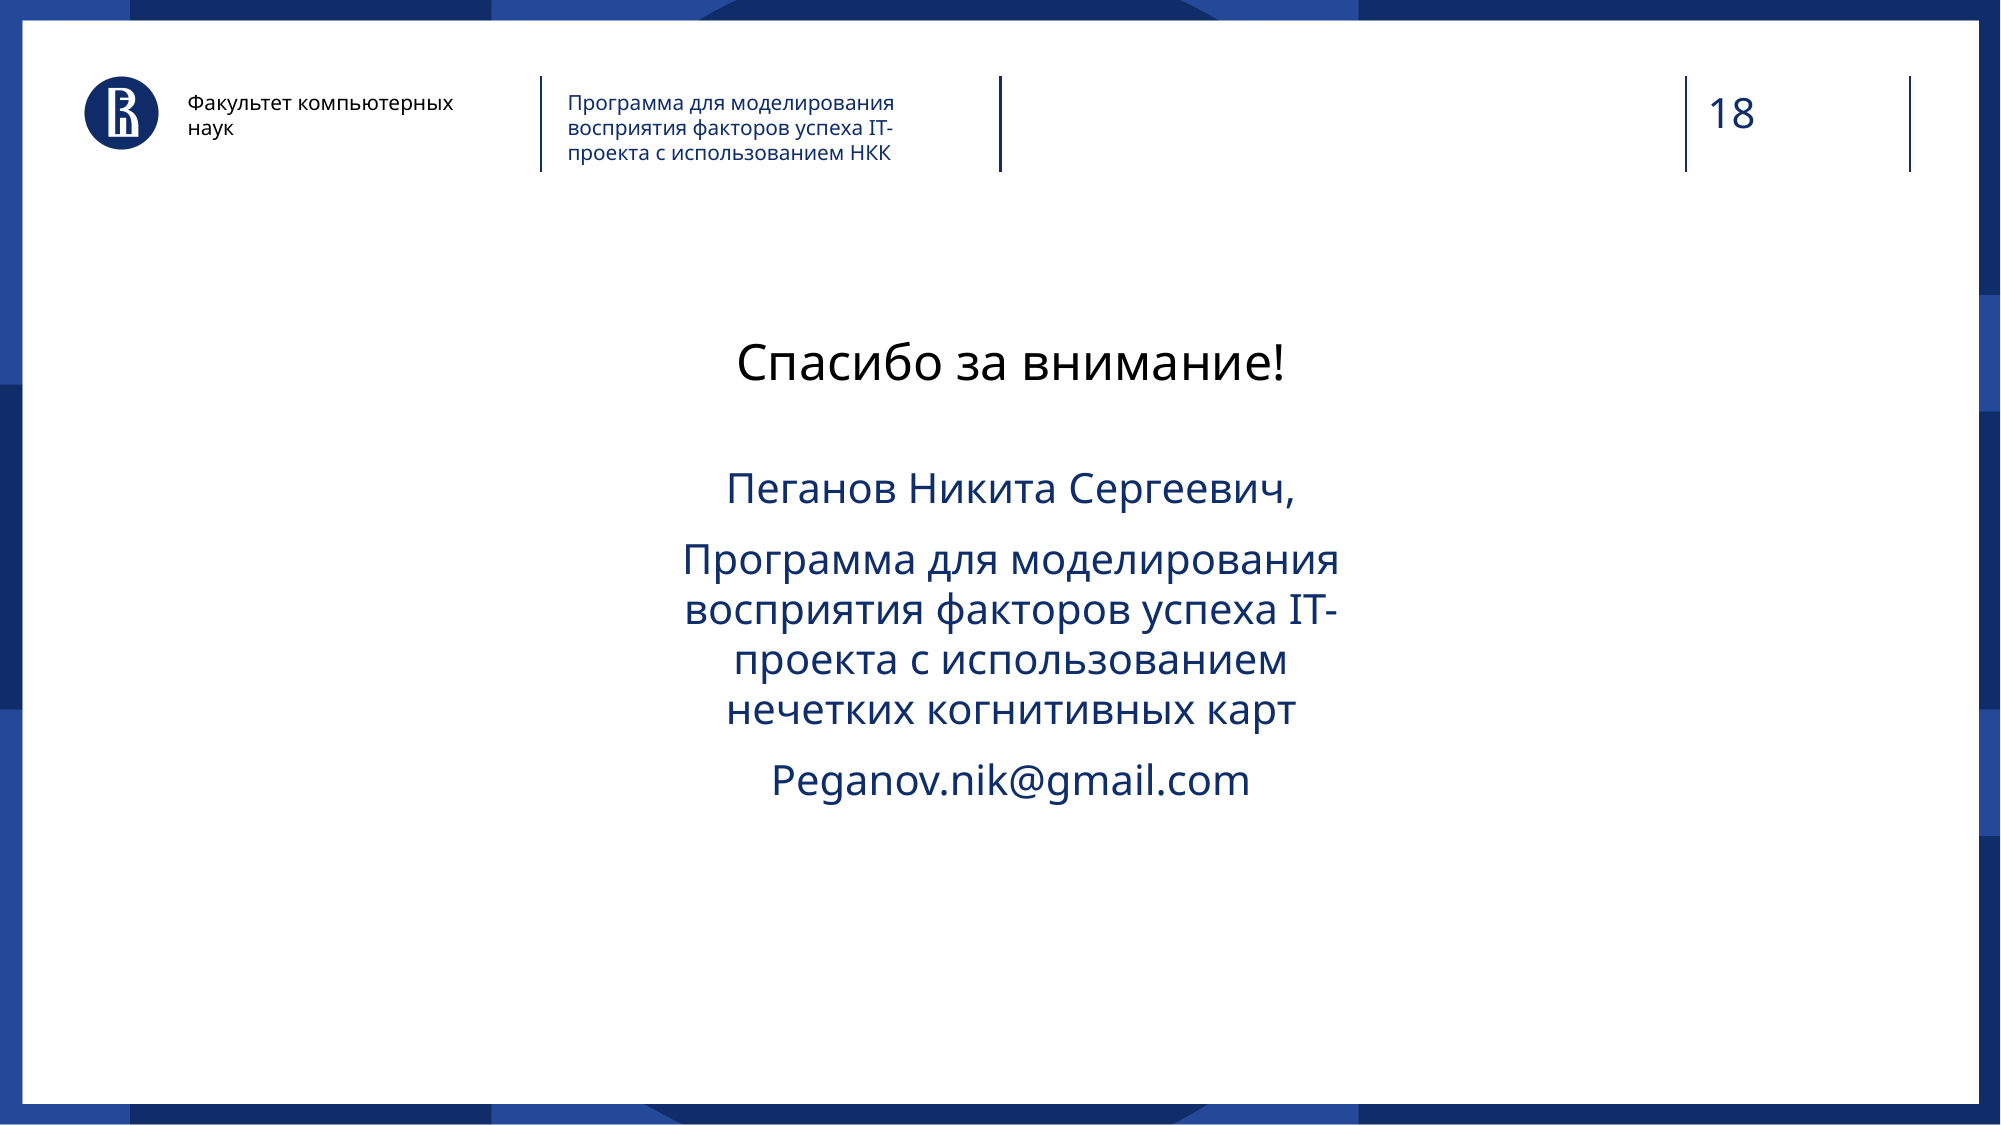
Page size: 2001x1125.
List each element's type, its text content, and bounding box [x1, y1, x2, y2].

list Пеганов Никита Сергеевич, Программа для моделирования восприятия факторов успеха IТ-проекта с использованием нечетких когнитивных карт Peganov.nik@gmail.com [664, 461, 1358, 826]
list Факультет компьютерных наук [187, 90, 500, 159]
list Программа для моделирования восприятия факторов успеха IТ-проекта с использованием НКК [567, 90, 907, 157]
picture [0, 0, 2001, 1125]
title Спасибо за внимание! [96, 330, 1927, 458]
